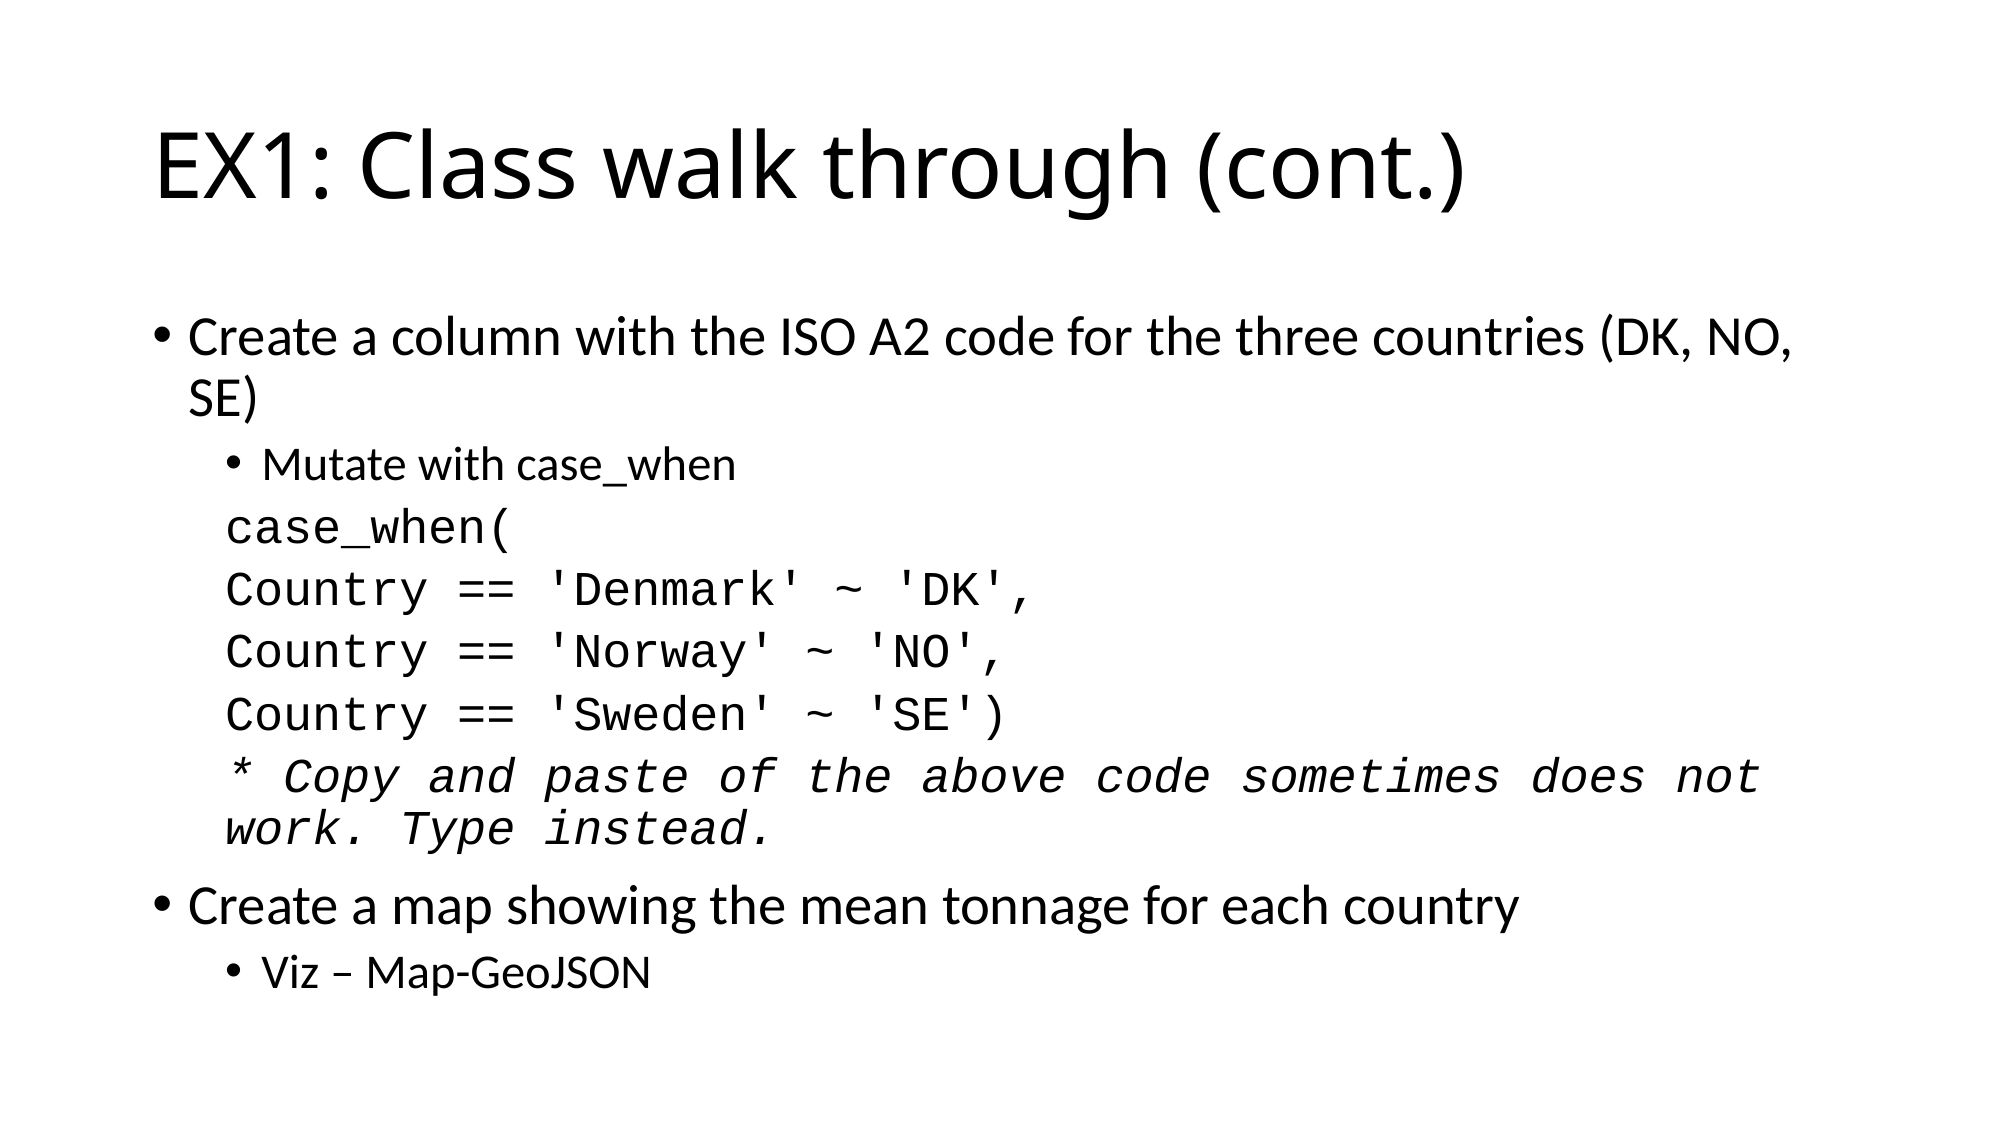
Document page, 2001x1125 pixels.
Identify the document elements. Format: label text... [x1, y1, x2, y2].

list Create a column with the ISO A2 code for the three countries (DK, NO, SE) Mutate with case_when case_when( Country == 'Denmark' ~ 'DK', Country == 'Norway' ~ 'NO', Country == 'Sweden' ~ 'SE') * Copy and paste of the above code sometimes does not work. Type instead. Create a map showing the mean tonnage for each country Viz – Map-GeoJSON [137, 299, 1863, 1014]
title EX1: Class walk through (cont.) [137, 59, 1863, 278]
